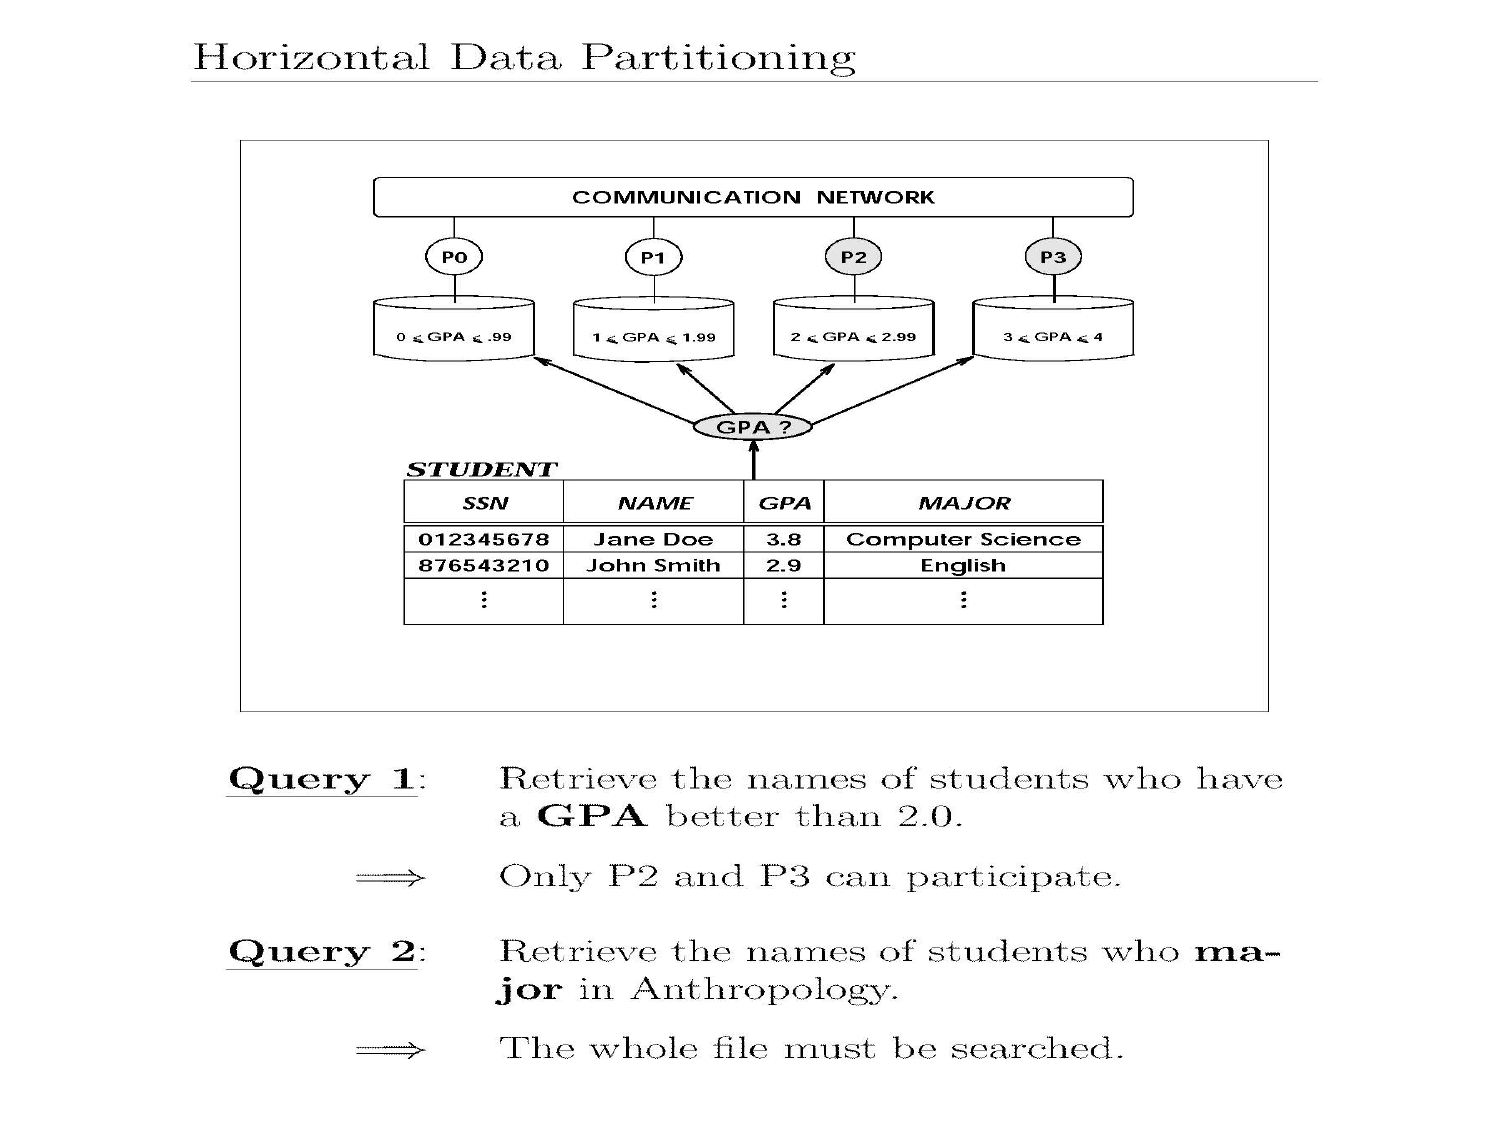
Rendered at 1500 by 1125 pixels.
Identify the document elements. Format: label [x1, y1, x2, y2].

list [40, 0, 1460, 1125]
